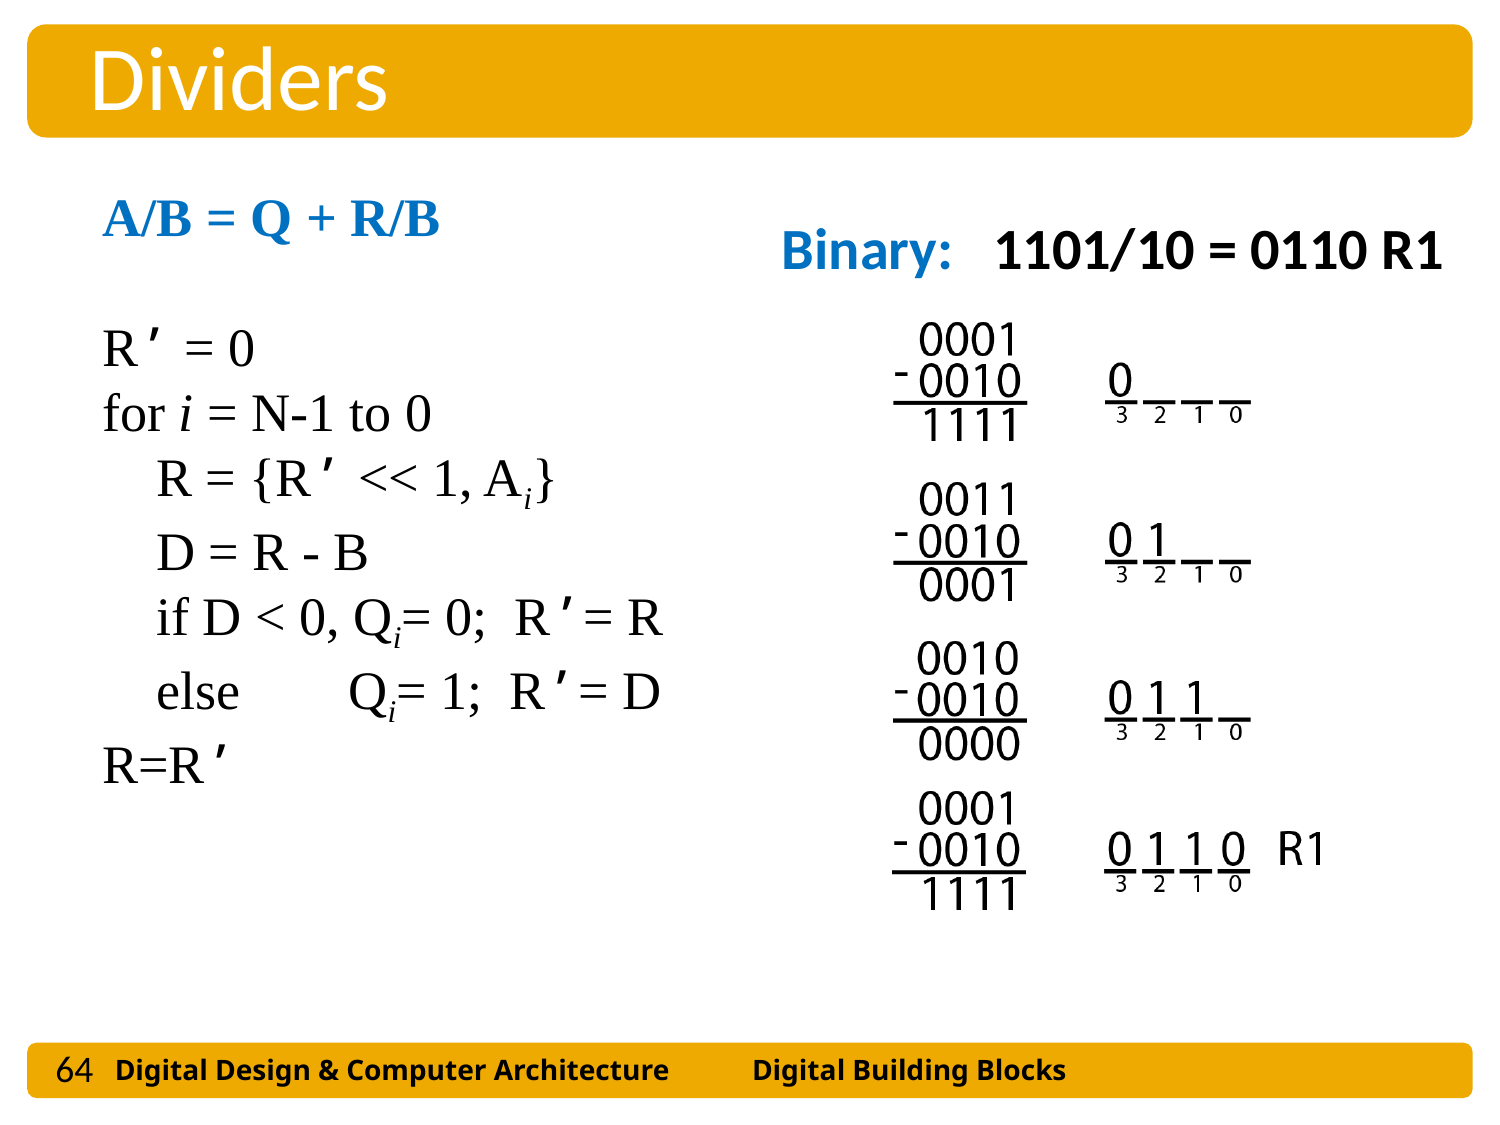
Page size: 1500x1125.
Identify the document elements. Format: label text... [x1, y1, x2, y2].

slide_number 64 [40, 1037, 164, 1096]
text_box A/B = Q + R/B R’ = 0 for i = N-1 to 0 R = {R’ << 1, Ai} D = R - B if D < 0, Qi= 0; R’= R else Qi= 1; R’= D R=R’ [87, 174, 704, 625]
picture [877, 304, 1335, 918]
text_box Binary: 1101/10 = 0110 R1 [767, 203, 1499, 289]
text_box Dividers [74, 11, 1425, 136]
